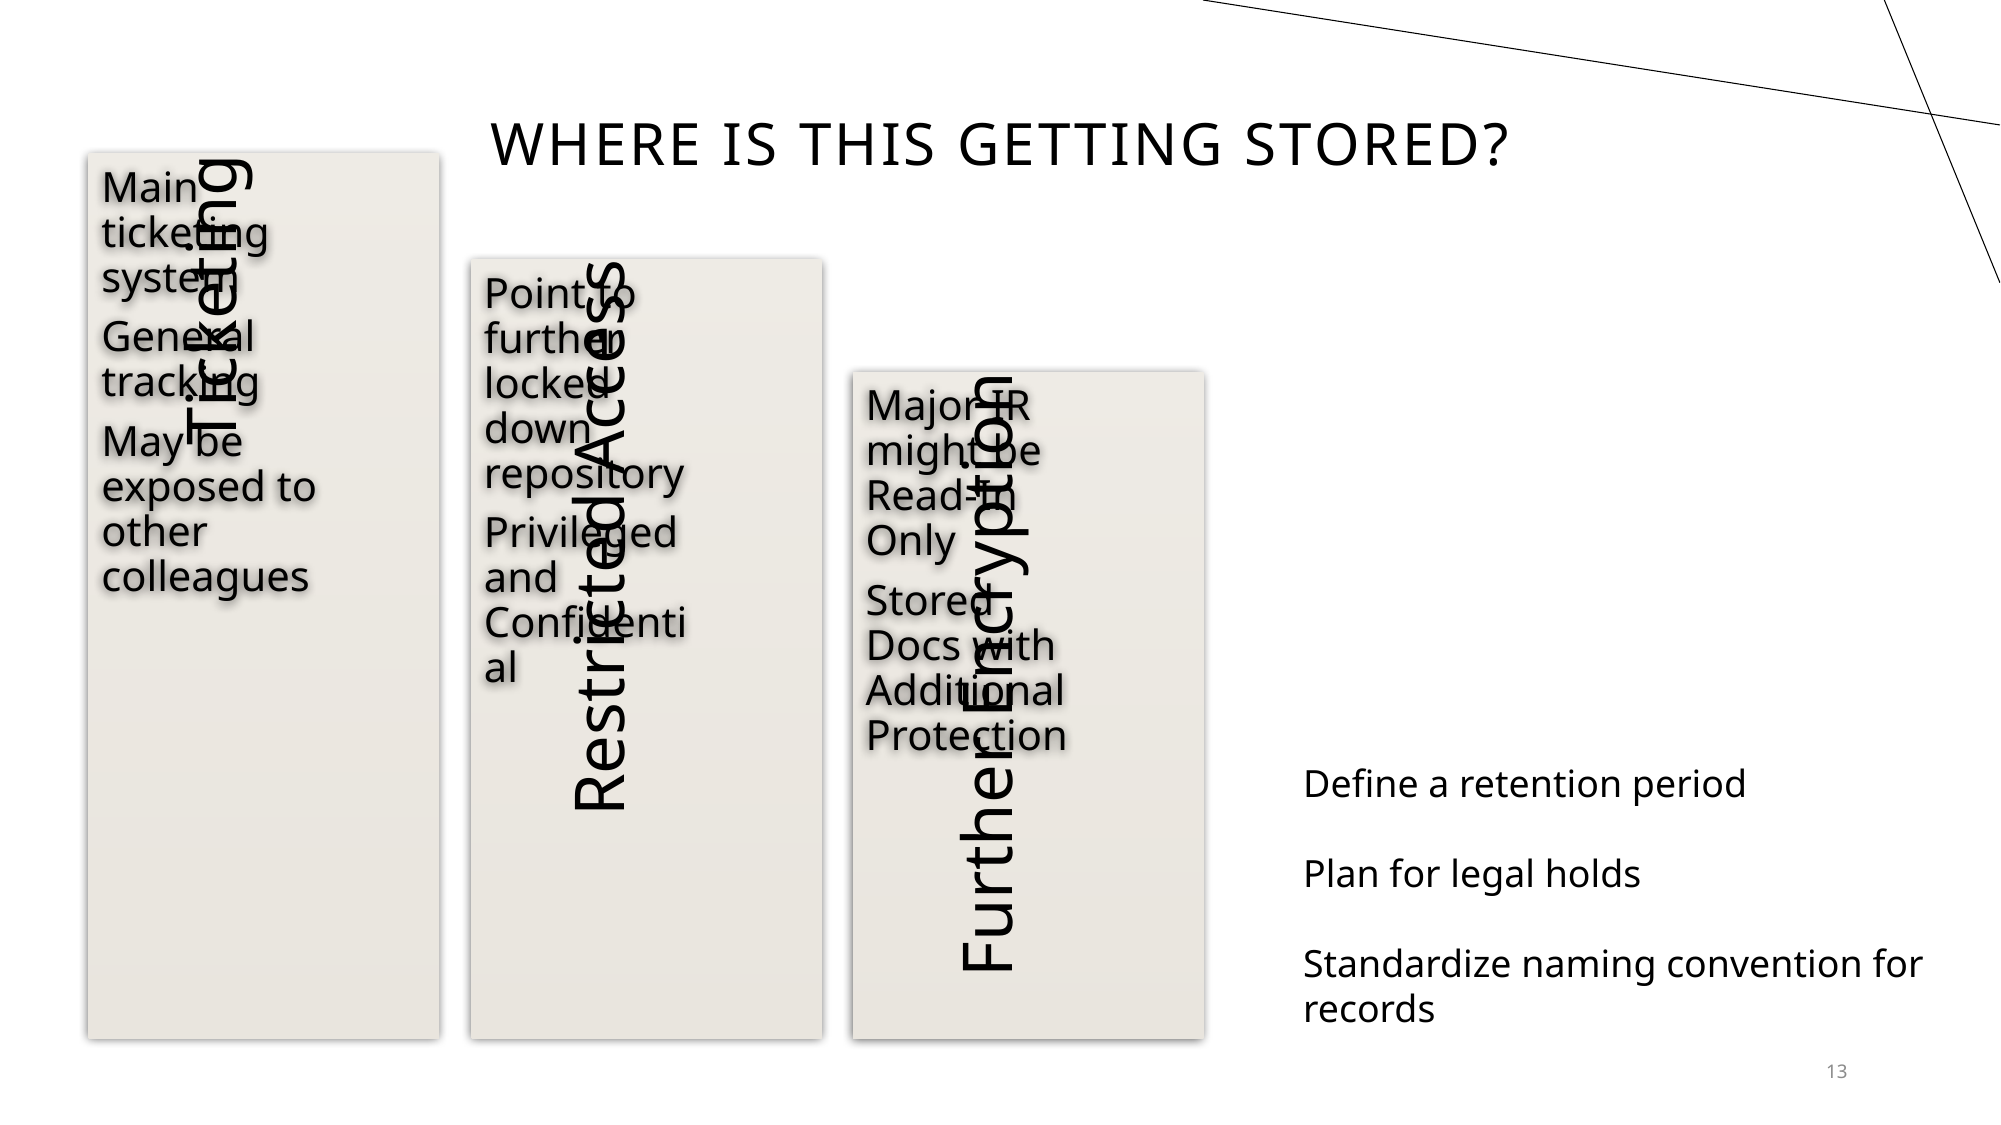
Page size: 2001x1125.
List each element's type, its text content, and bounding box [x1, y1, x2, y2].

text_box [0, 153, 1313, 1043]
text_box Define a retention period Plan for legal holds Standardize naming convention for records [1313, 752, 1945, 1038]
title Where is this getting stored? [309, 37, 1691, 255]
slide_number 13 [1412, 1042, 1863, 1103]
